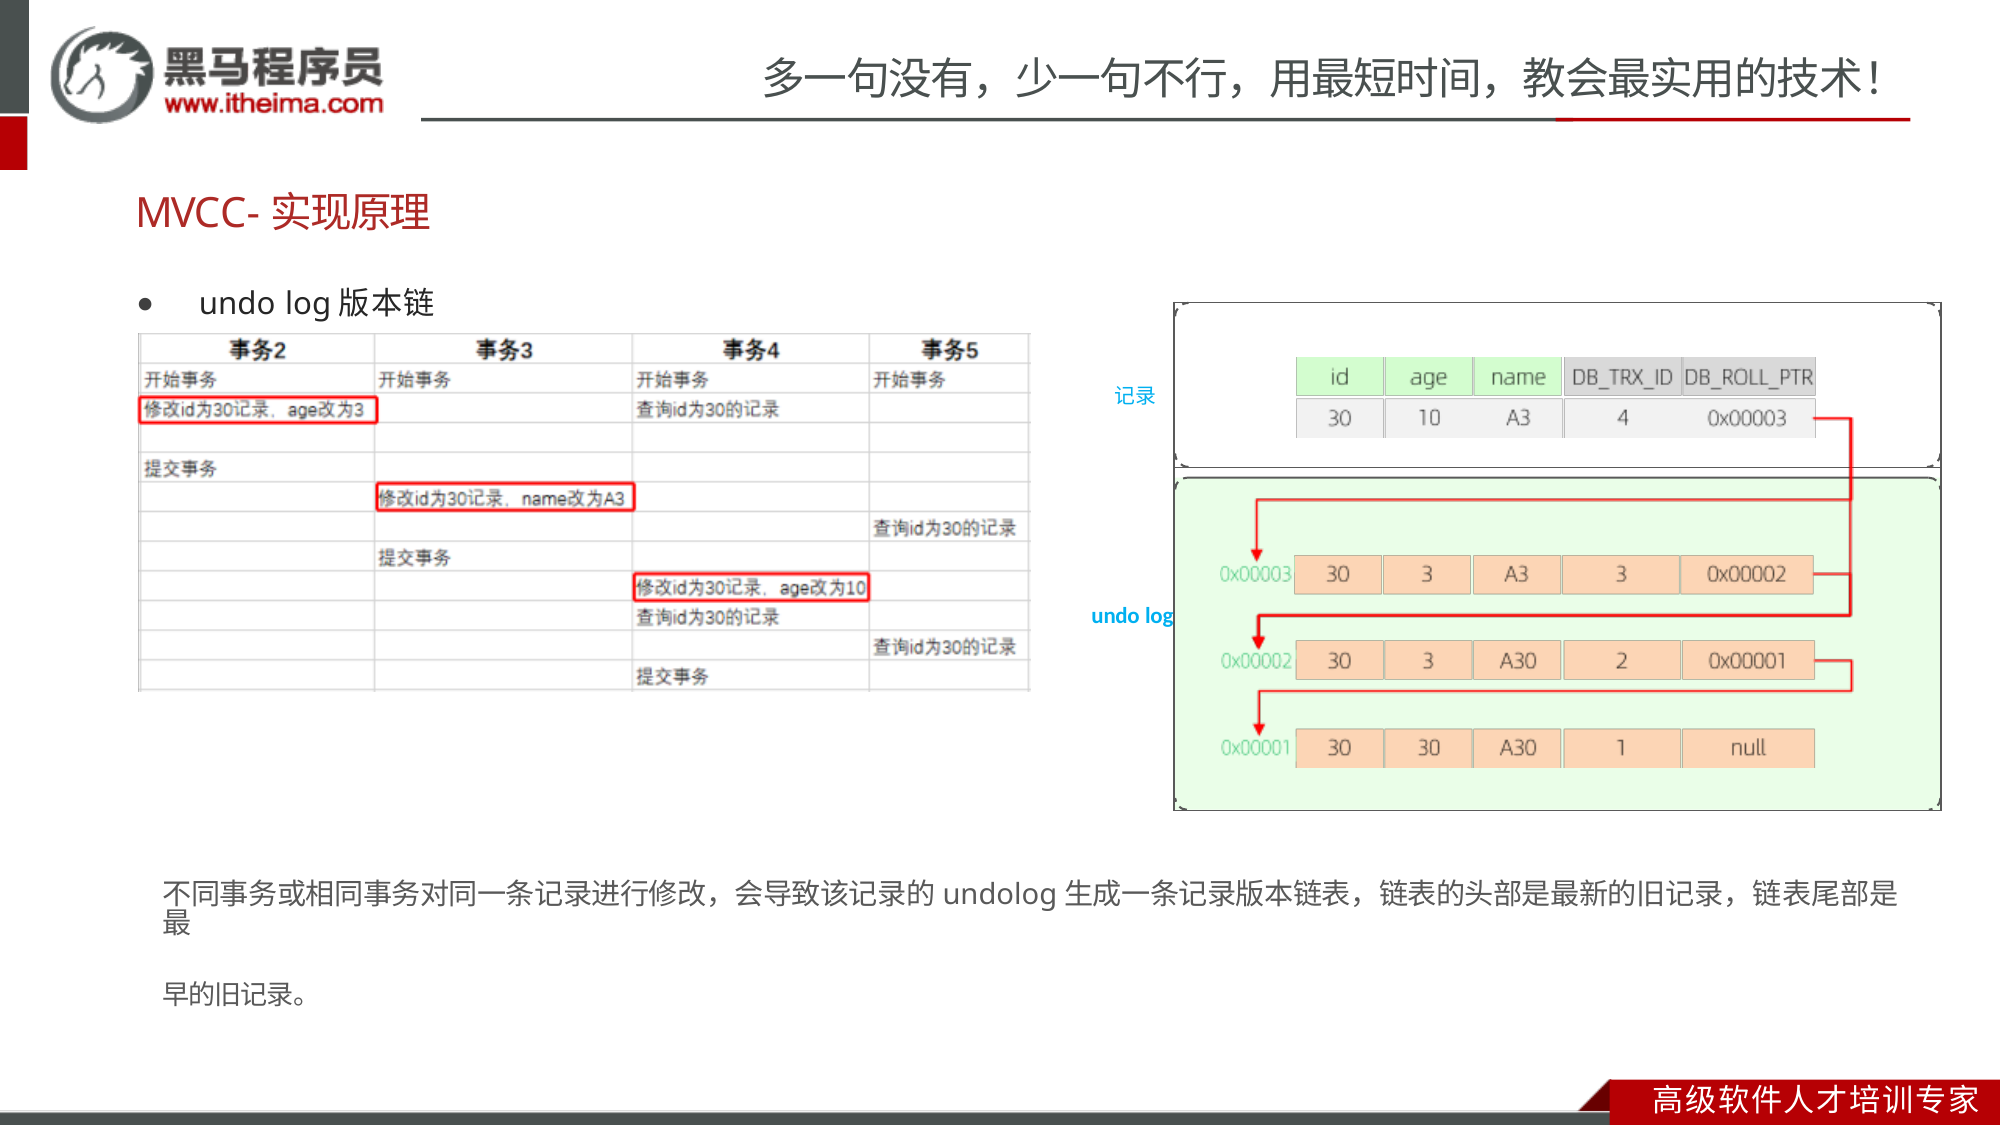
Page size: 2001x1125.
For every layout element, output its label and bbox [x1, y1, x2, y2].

text_box [420, 117, 1911, 122]
picture [50, 26, 384, 124]
text_box [1175, 302, 1189, 317]
text_box [131, 182, 438, 324]
text_box [1175, 476, 1250, 490]
table_cell [1175, 802, 1183, 810]
text_box [1928, 798, 1941, 810]
text_box [1649, 1079, 2000, 1125]
table_header [1933, 303, 1940, 310]
text_box [1926, 302, 1941, 317]
text_box [1175, 453, 1189, 467]
table_cell [1854, 468, 1940, 484]
table_header [1175, 303, 1940, 467]
table_cell [1175, 468, 1250, 485]
text_box [1175, 798, 1187, 810]
picture [0, 1079, 1649, 1125]
picture [0, 0, 29, 170]
text_box [759, 53, 1929, 106]
table_cell [1933, 804, 1940, 810]
text_box [160, 879, 1915, 983]
table_cell [1175, 479, 1940, 810]
table_header [1175, 303, 1183, 311]
table_header [1932, 460, 1940, 467]
text_box [1089, 602, 1176, 631]
text_box [1112, 381, 1160, 411]
picture [1219, 357, 1854, 768]
text_box [1926, 453, 1941, 467]
text_box [1854, 476, 1941, 490]
table_header [1175, 459, 1183, 467]
picture [137, 333, 1031, 692]
